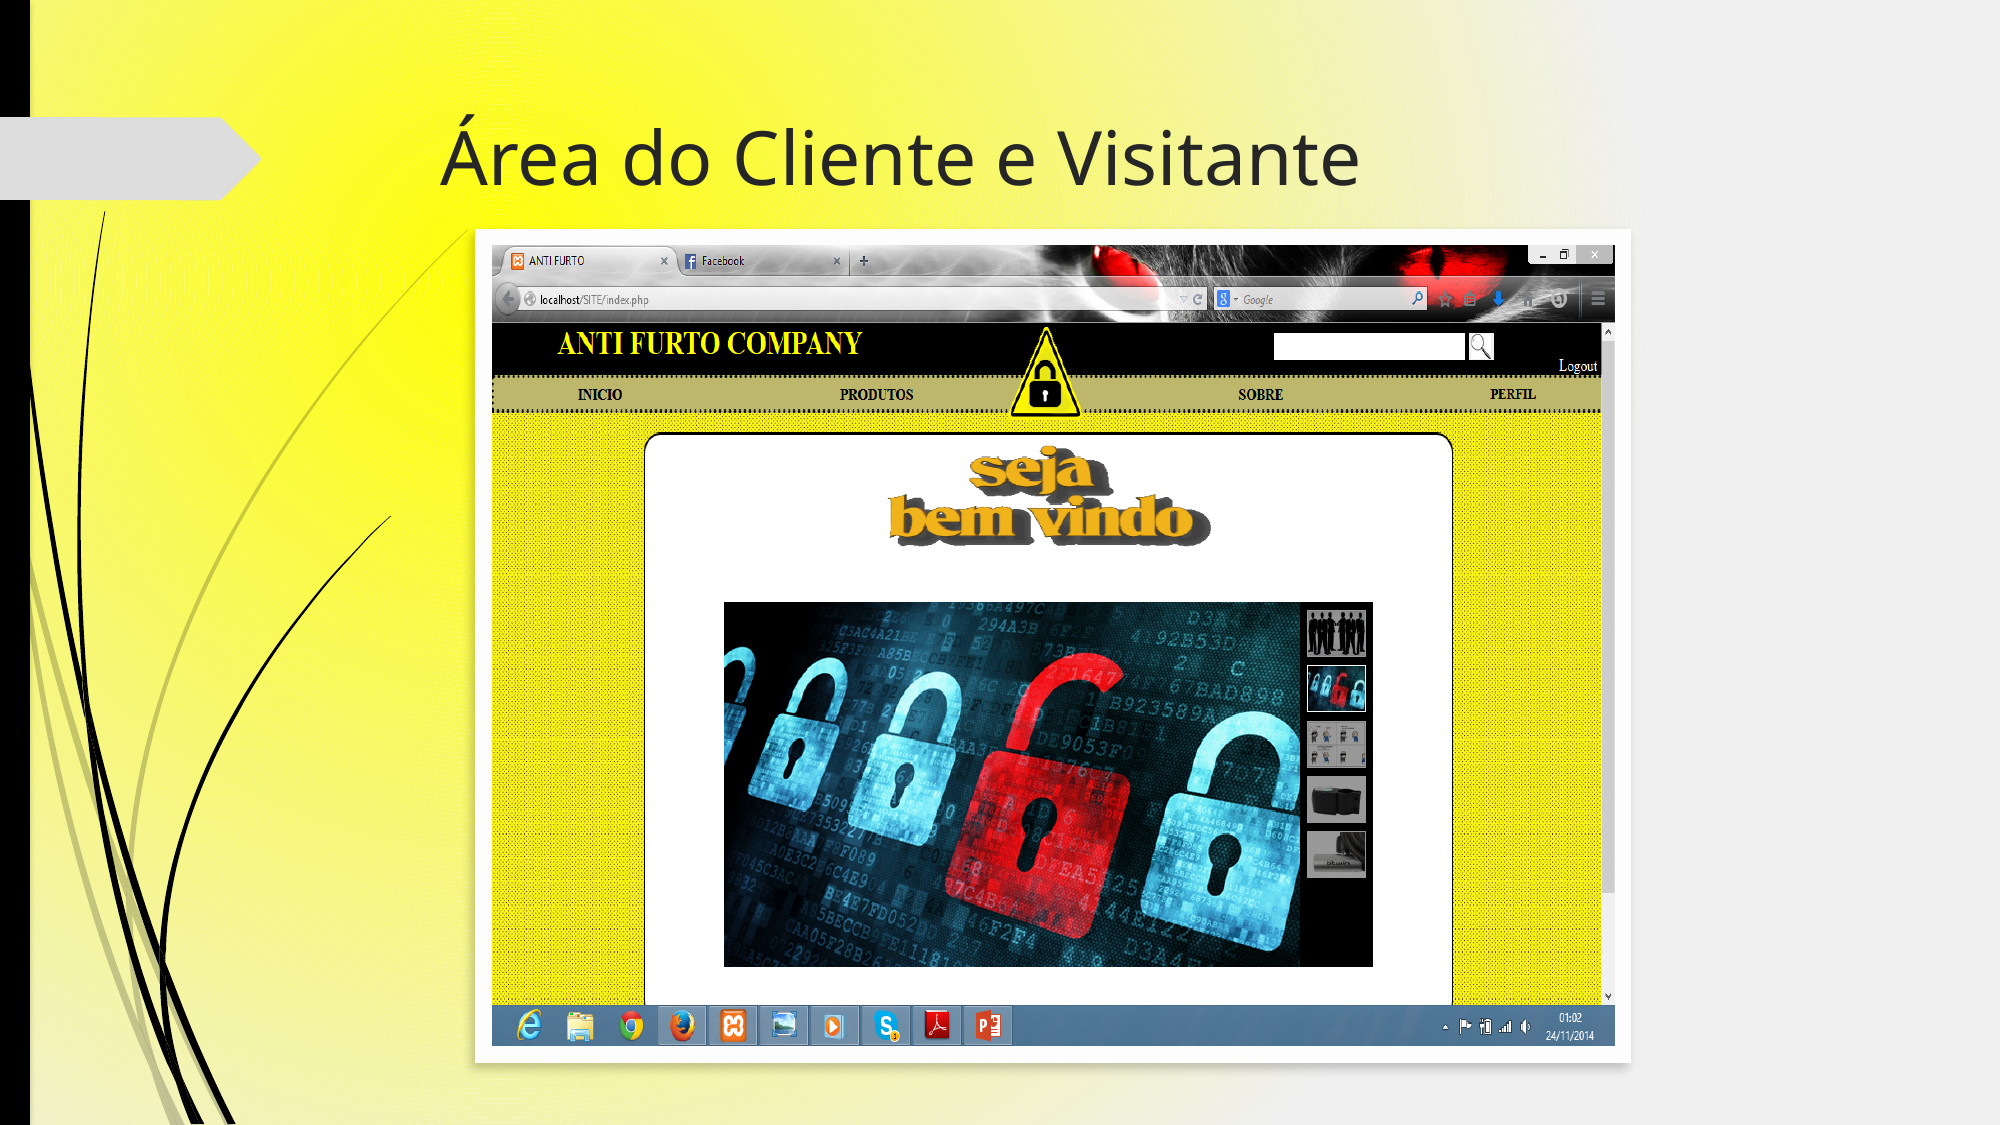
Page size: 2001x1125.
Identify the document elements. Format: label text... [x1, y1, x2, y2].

picture [491, 245, 1616, 1047]
title Área do Cliente e Visitante [425, 102, 1888, 313]
